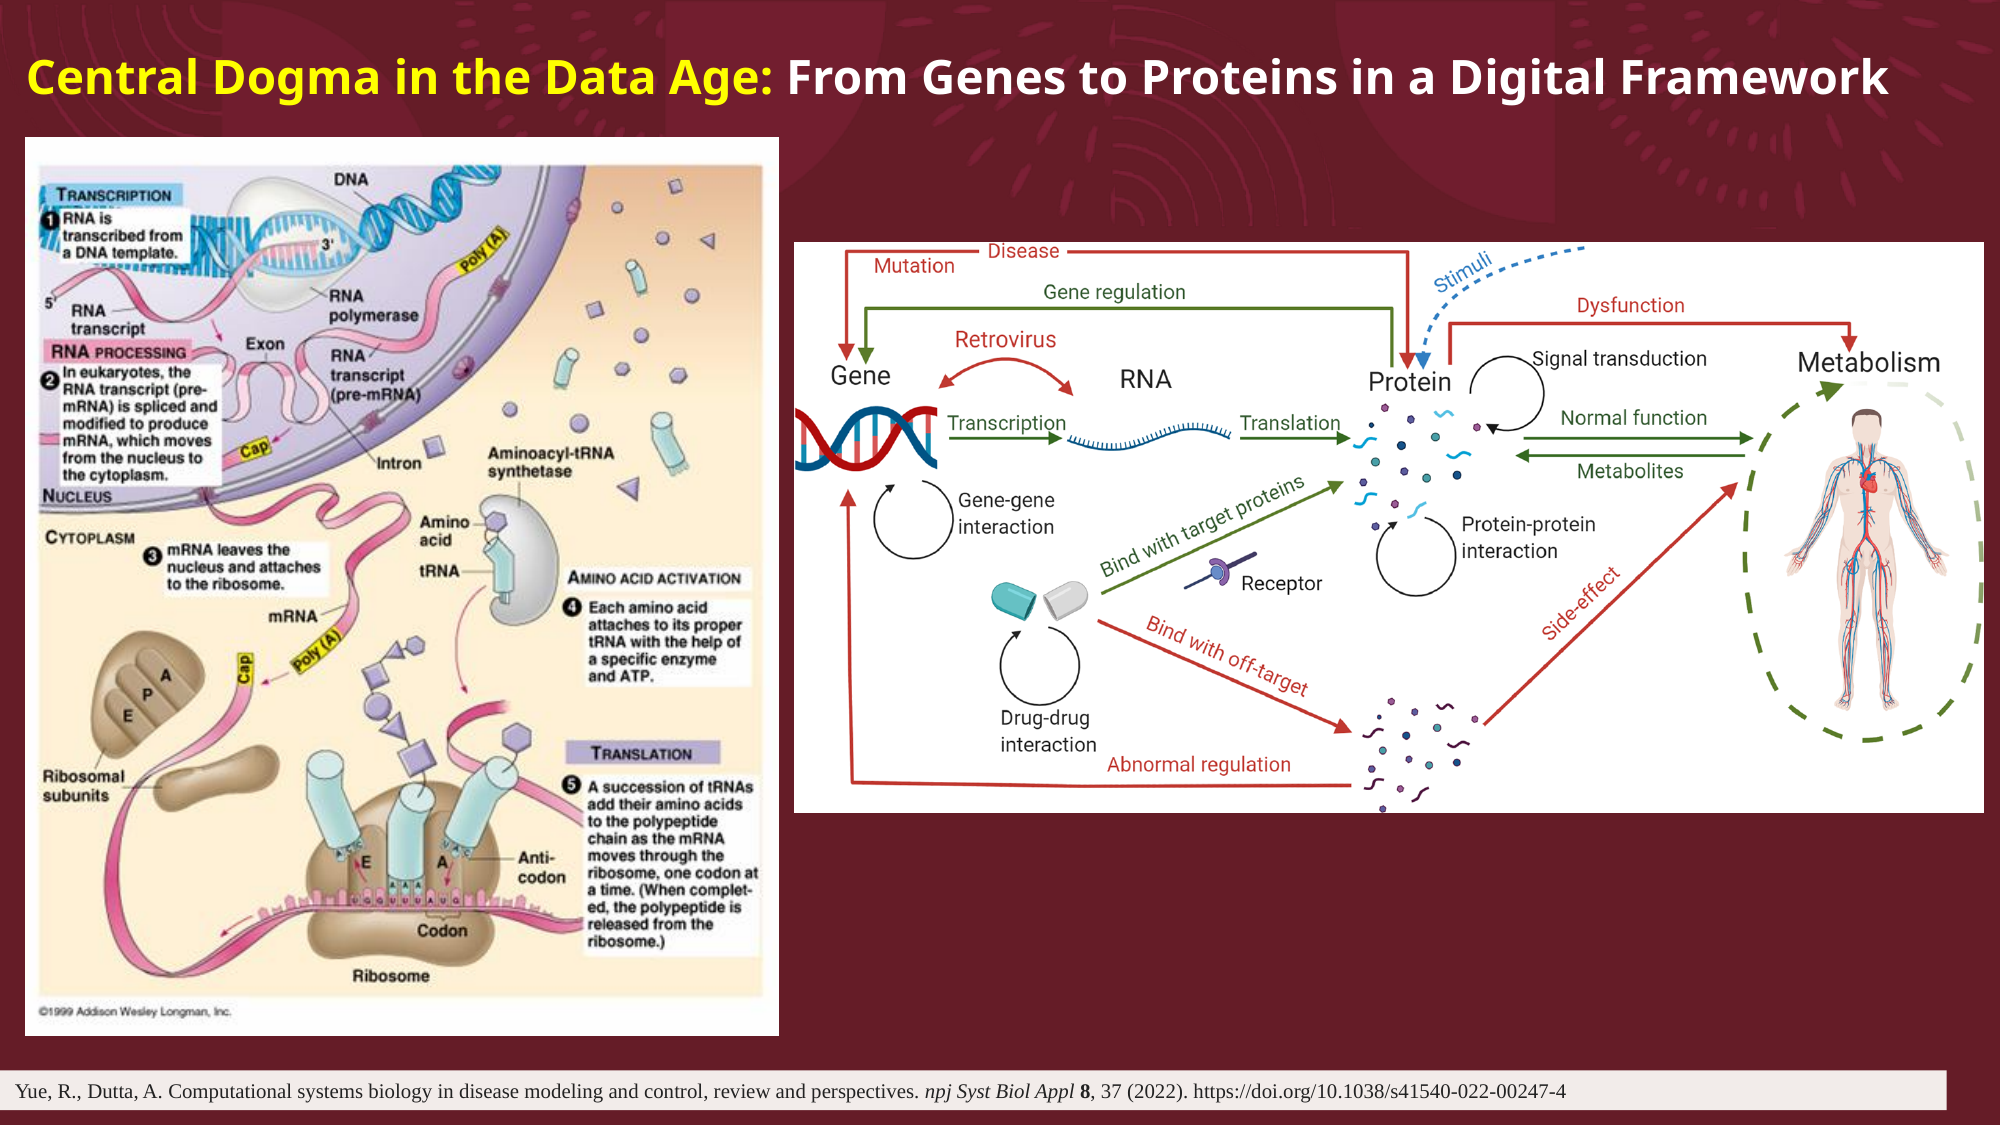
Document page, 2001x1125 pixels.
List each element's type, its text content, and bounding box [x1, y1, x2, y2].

title Central Dogma in the Data Age: From Genes to Proteins in a Digital Framework [10, 14, 2000, 138]
text_box Yue, R., Dutta, A. Computational systems biology in disease modeling and control, review and perspectives. npj Syst Biol Appl 8, 37 (2022). https://doi.org/10.1038/s41540-022-00247-4 [0, 1070, 1947, 1111]
picture [794, 242, 1984, 813]
picture [25, 137, 779, 1036]
